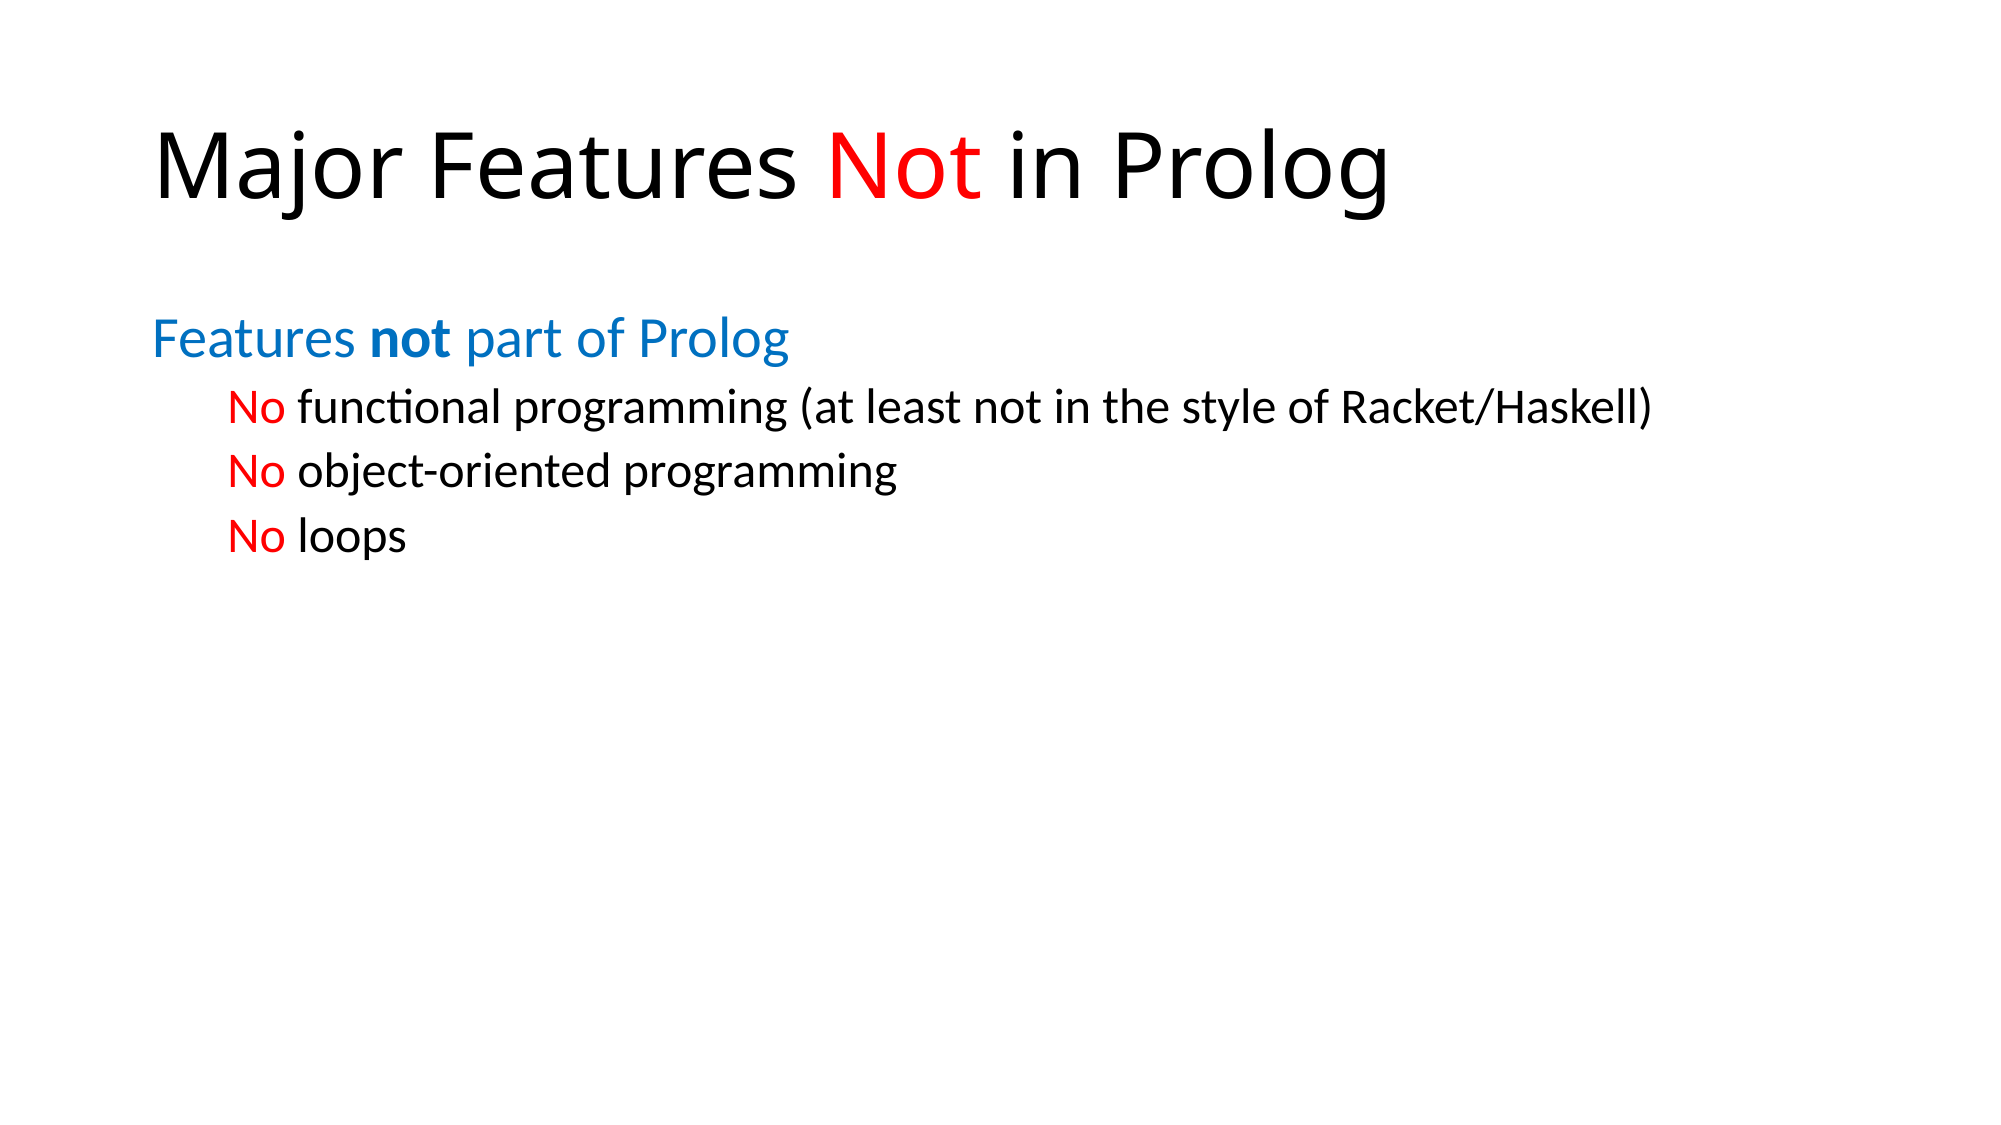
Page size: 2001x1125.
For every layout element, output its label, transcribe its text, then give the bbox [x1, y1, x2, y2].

title Major Features Not in Prolog [137, 59, 1863, 278]
list Features not part of Prolog No functional programming (at least not in the style of Racket/Haskell) No object-oriented programming No loops [137, 299, 1863, 1014]
